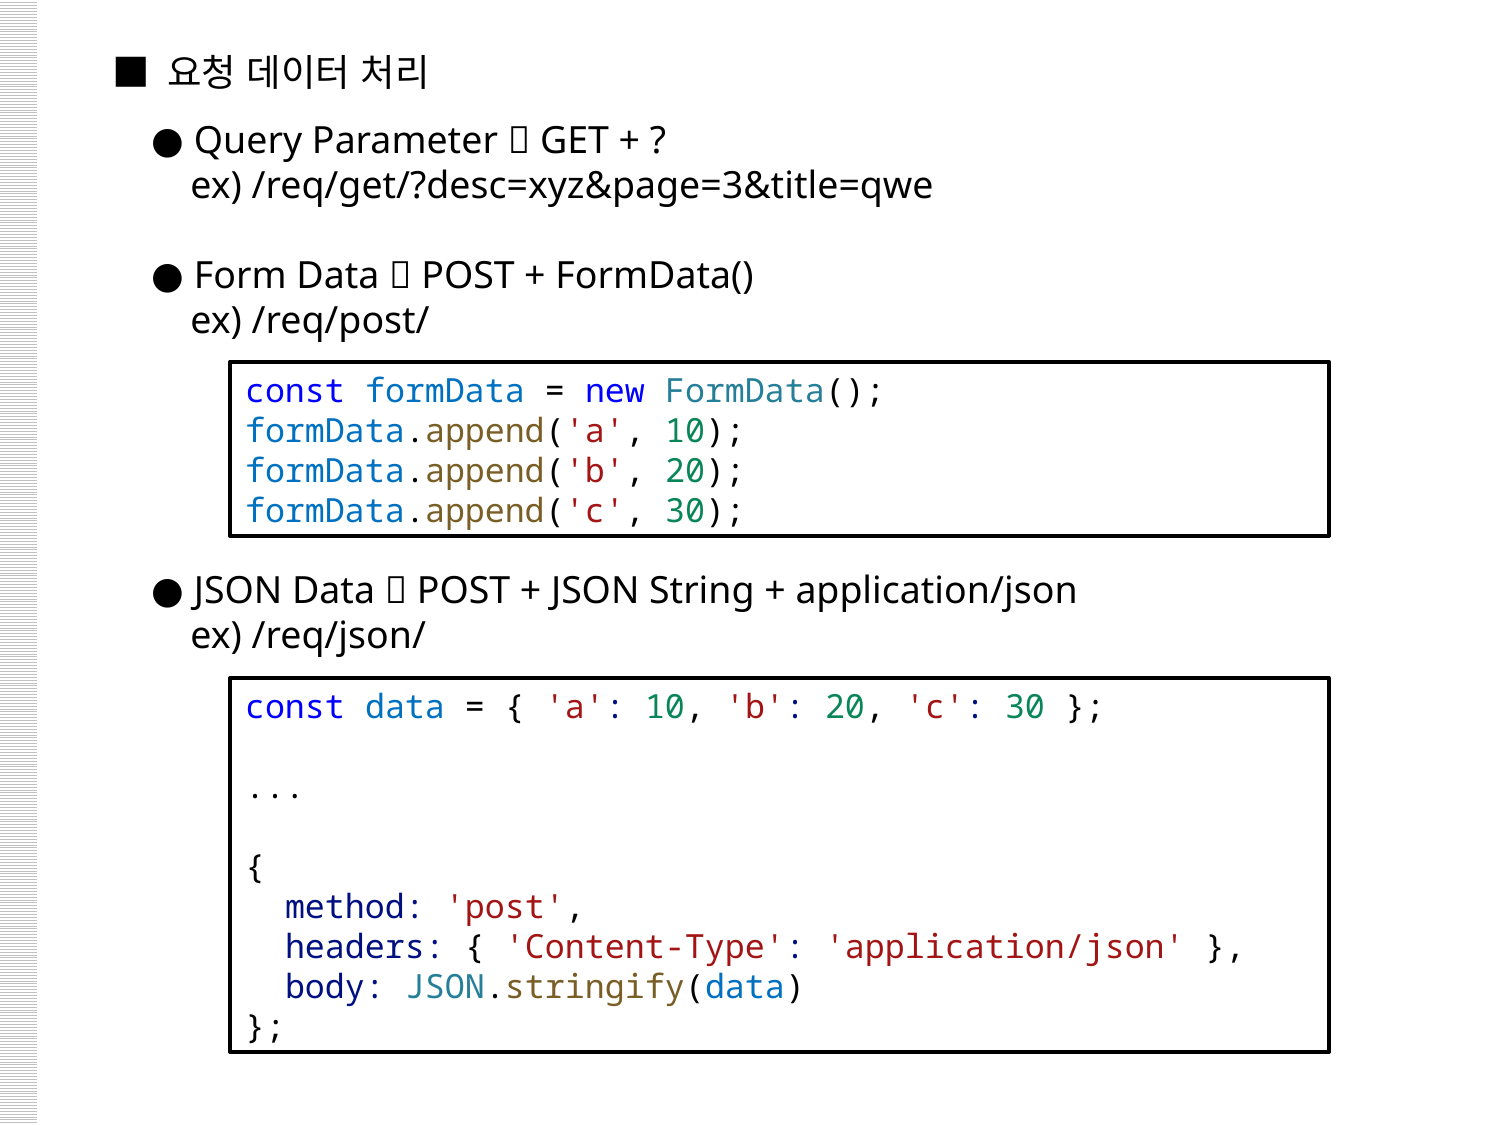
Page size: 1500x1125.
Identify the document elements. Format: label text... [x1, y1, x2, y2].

text_box const formData = new FormData(); formData.append('a', 10); formData.append('b', 20); formData.append('c', 30); [228, 360, 1331, 538]
text_box ■ 요청 데이터 처리 ● Query Parameter  GET + ? ex) /req/get/?desc=xyz&page=3&title=qwe ● Form Data  POST + FormData() ex) /req/post/ ● JSON Data  POST + JSON String + application/json ex) /req/json/ [97, 19, 1094, 732]
text_box const data = { 'a': 10, 'b': 20, 'c': 30 }; ... { method: 'post', headers: { 'Content-Type': 'application/json' }, body: JSON.stringify(data) }; [228, 676, 1331, 1054]
